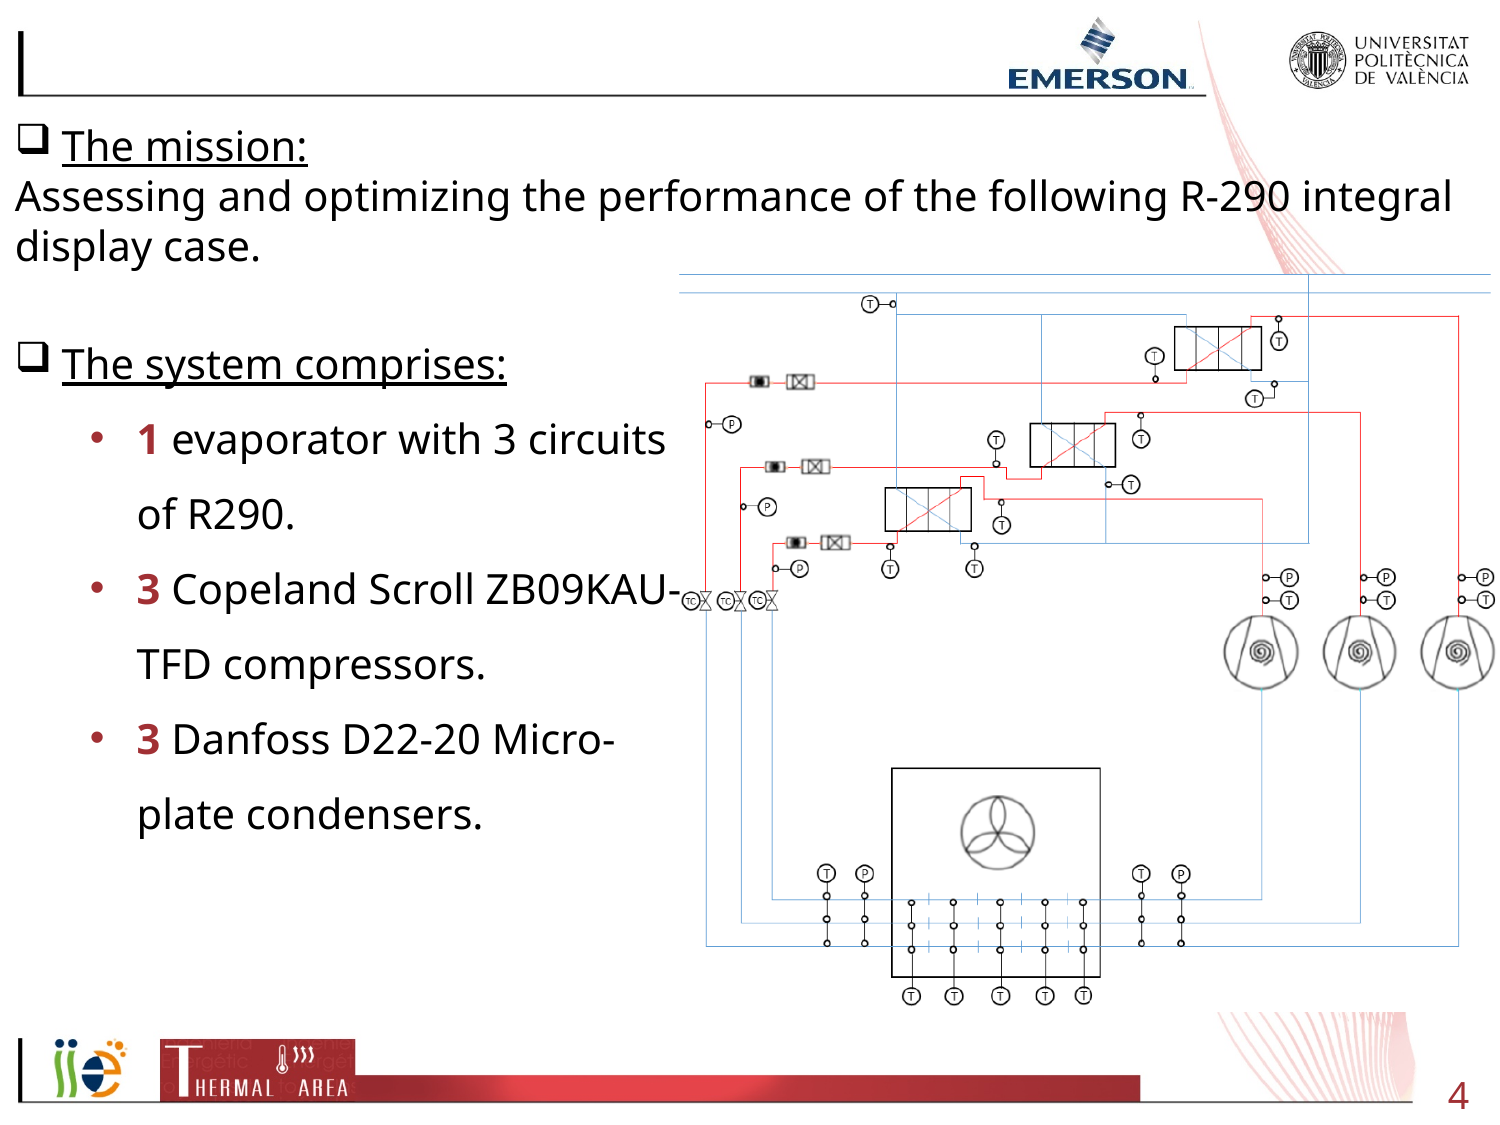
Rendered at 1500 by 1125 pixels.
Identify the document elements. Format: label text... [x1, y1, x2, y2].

text_box The system comprises: 1 evaporator with 3 circuits of R290. 3 Copeland Scroll ZB09KAU-TFD compressors. 3 Danfoss D22-20 Micro-plate condensers. [0, 305, 678, 890]
picture [0, 0, 1500, 112]
text_box The mission: Assessing and optimizing the performance of the following R-290 integral display case. [0, 112, 1500, 277]
text_box 4 [1417, 1064, 1500, 1125]
picture [0, 274, 1500, 1125]
